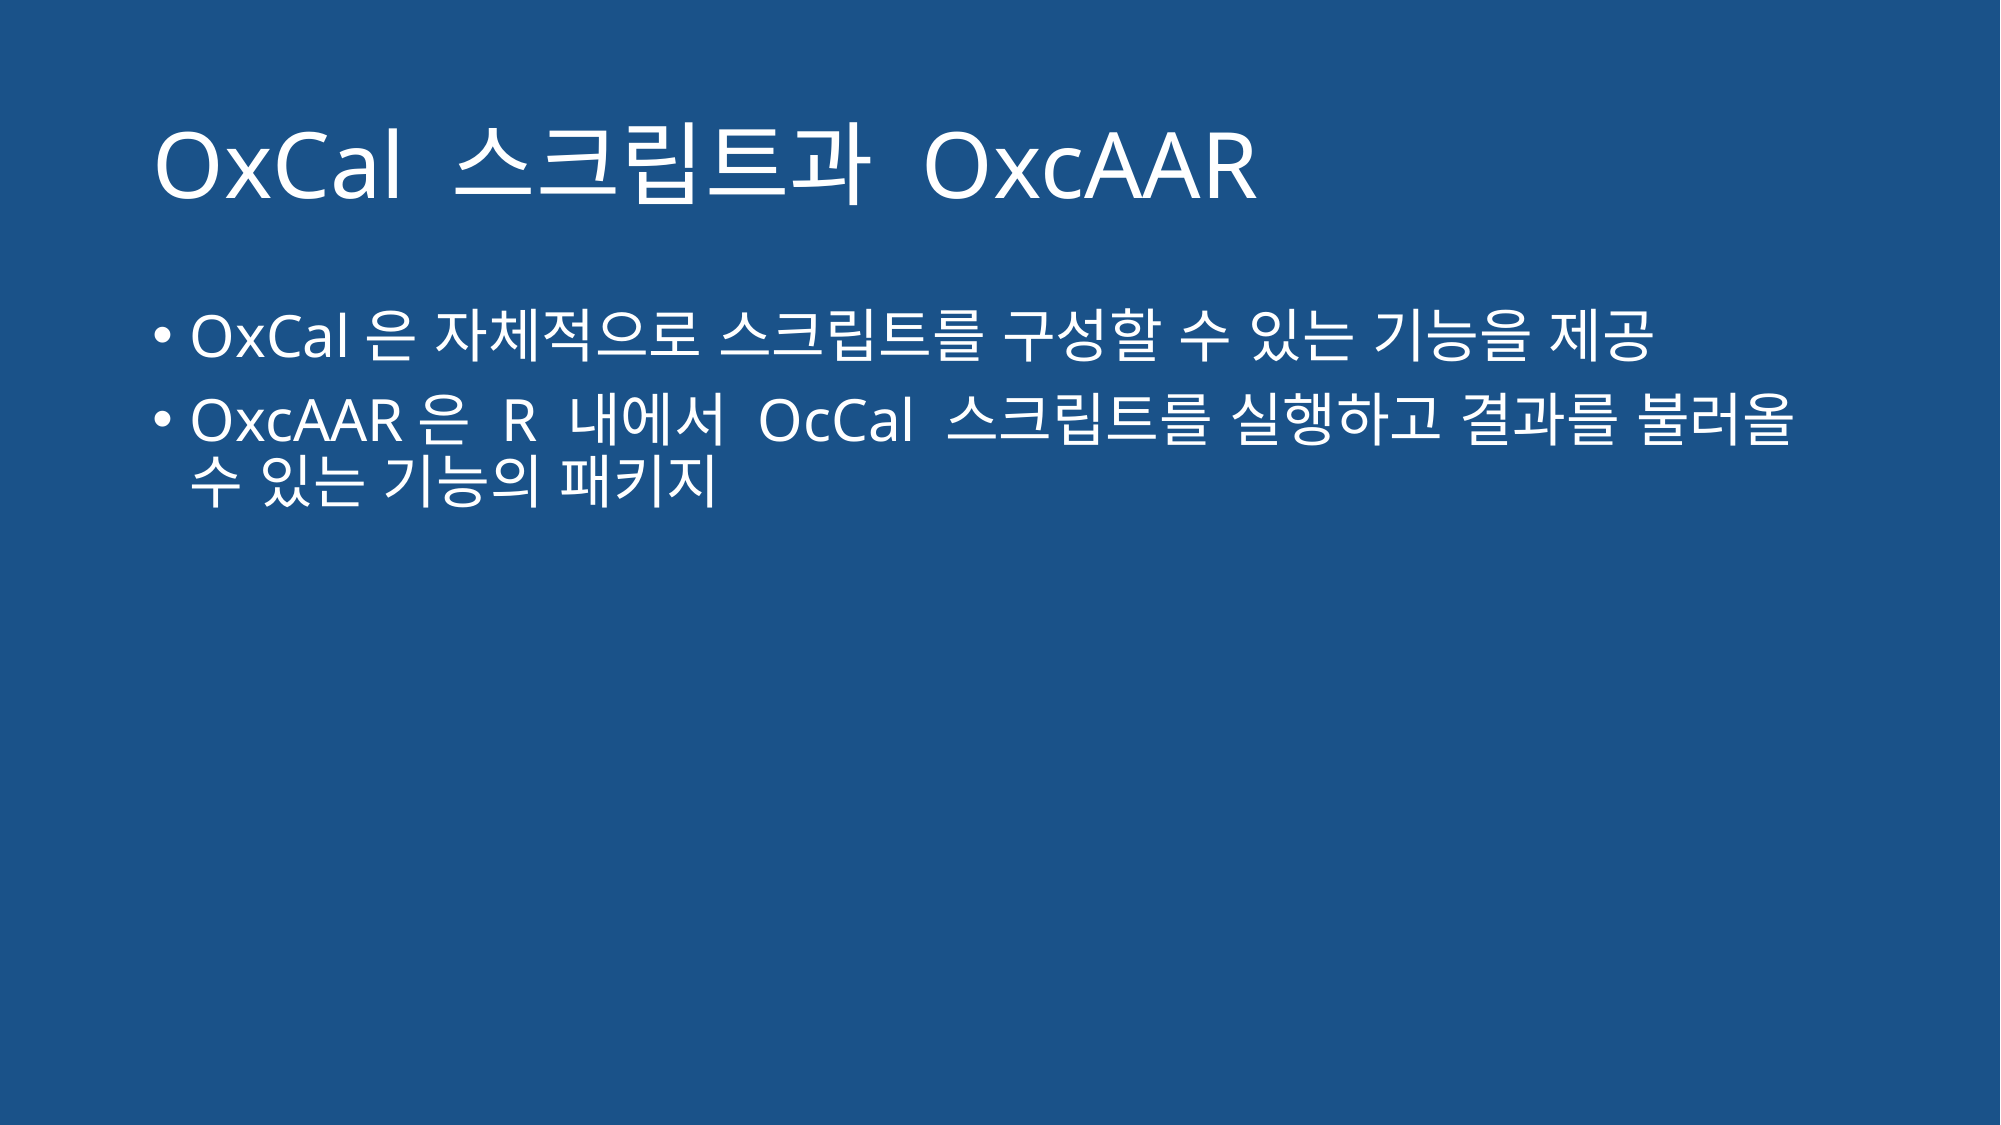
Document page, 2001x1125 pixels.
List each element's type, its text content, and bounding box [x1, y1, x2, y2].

title OxCal 스크립트과 OxcAAR [137, 59, 1863, 278]
list OxCal은 자체적으로 스크립트를 구성할 수 있는 기능을 제공 OxcAAR은 R 내에서 OcCal 스크립트를 실행하고 결과를 불러올 수 있는 기능의 패키지 [137, 299, 1863, 1014]
